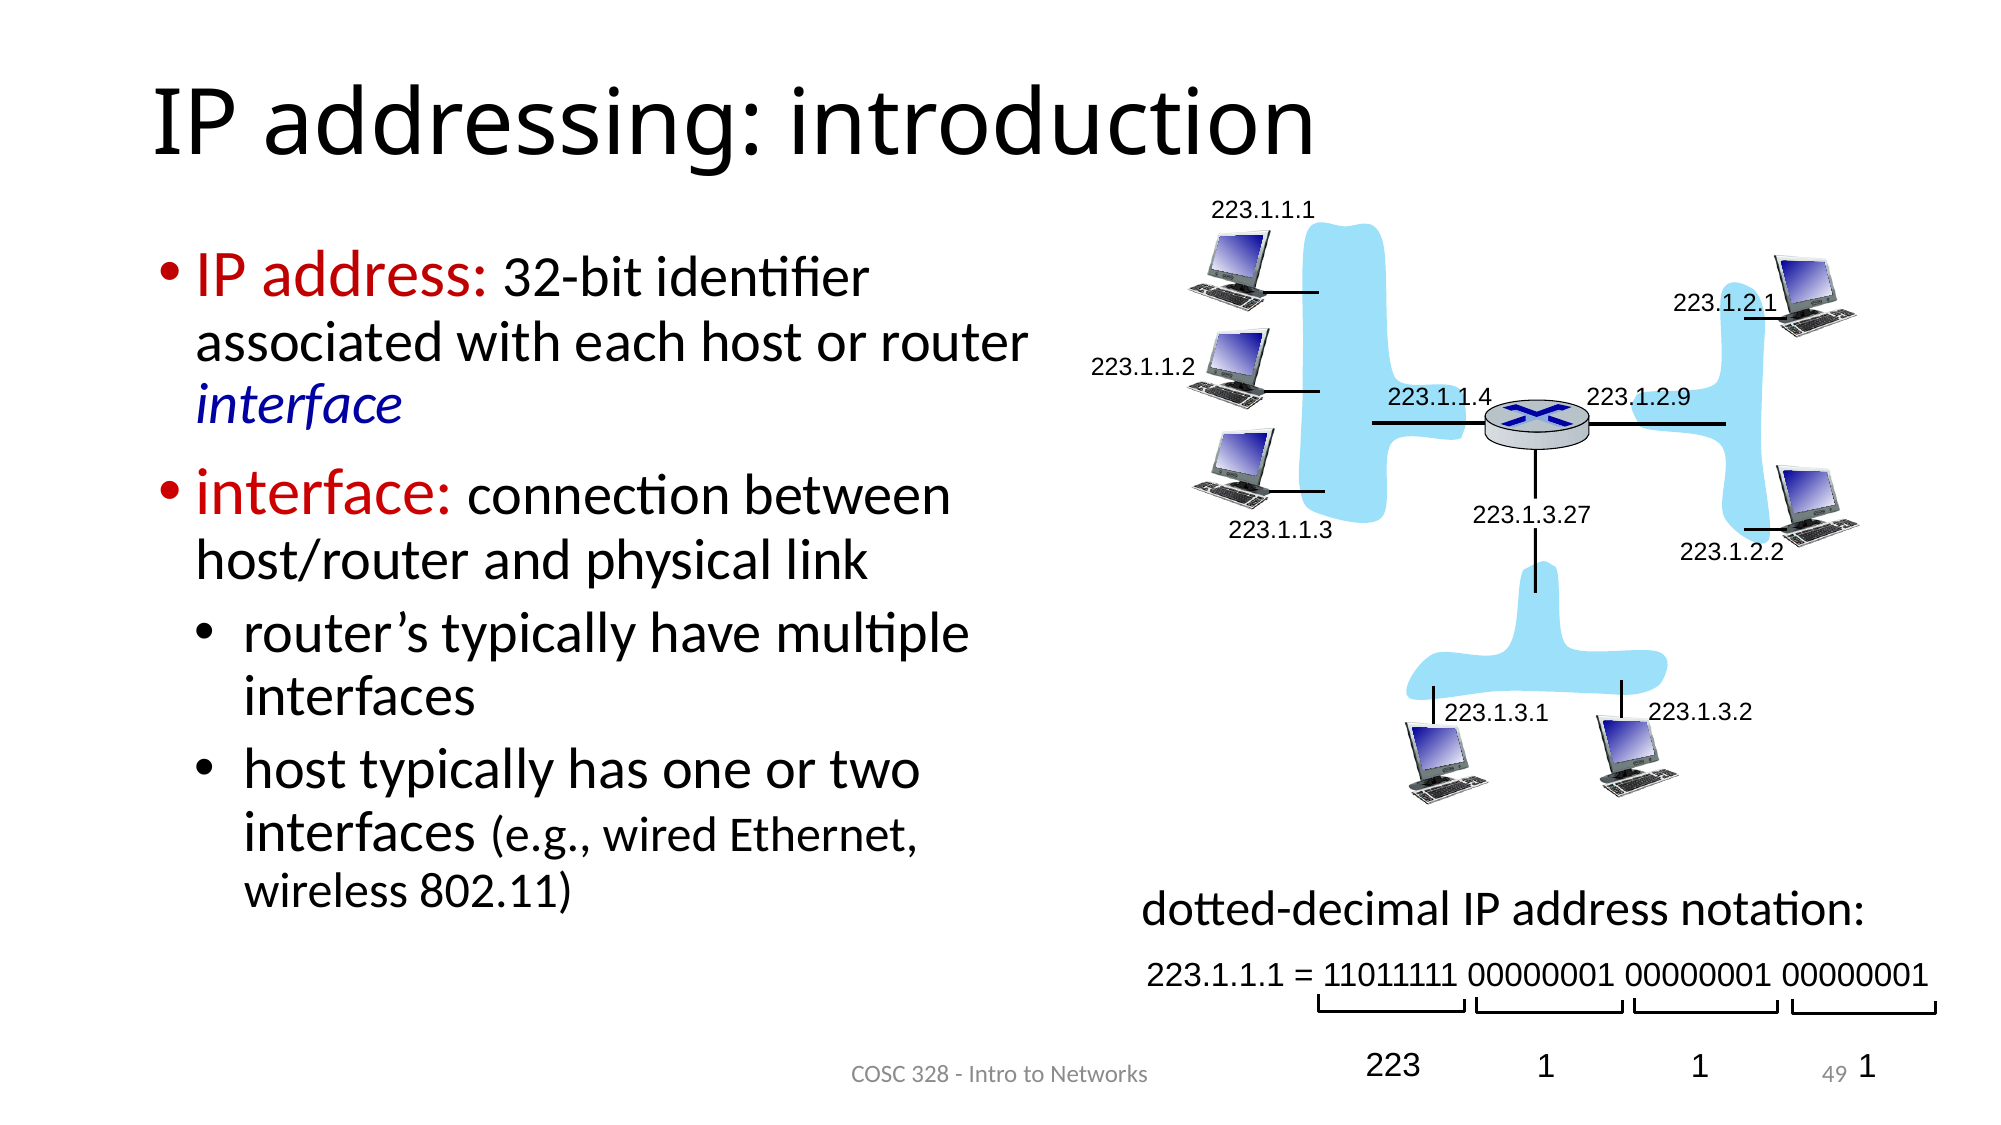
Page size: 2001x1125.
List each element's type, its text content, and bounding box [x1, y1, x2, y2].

text_box 223.1.2.9 [1571, 373, 1707, 419]
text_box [1124, 945, 1953, 1101]
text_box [1171, 424, 1277, 516]
text_box dotted-decimal IP address notation: [1126, 867, 1882, 943]
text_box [1166, 324, 1272, 416]
text_box 223.1.1.1 [1196, 185, 1332, 231]
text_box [1773, 461, 1880, 554]
text_box [1298, 223, 1467, 523]
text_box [1593, 711, 1699, 804]
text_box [1402, 718, 1509, 811]
text_box 223.1.3.2 [1633, 688, 1769, 733]
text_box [1485, 399, 1589, 450]
footer COSC 328 - Intro to Networks [662, 1042, 1338, 1103]
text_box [1075, 343, 1166, 389]
text_box 223.1.3.1 [1435, 688, 1565, 734]
title IP addressing: introduction [137, 51, 1863, 198]
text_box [1457, 491, 1608, 537]
text_box 223.1.1.4 [1372, 373, 1508, 418]
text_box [1771, 251, 1877, 344]
text_box [1406, 561, 1668, 700]
text_box 223.1.1.3 [1213, 506, 1349, 552]
text_box 223.1.2.1 [1658, 279, 1771, 325]
text_box [1636, 325, 1771, 528]
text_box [1167, 226, 1273, 318]
text_box 223.1.2.2 [1665, 528, 1800, 573]
list IP address: 32-bit identifier associated with each host or router interface interface: connection between host/router and physical link router’s typically have multiple interfaces host typically has one or two interfaces (e.g., wired Ethernet, wireless 802.11) [143, 231, 1055, 1026]
